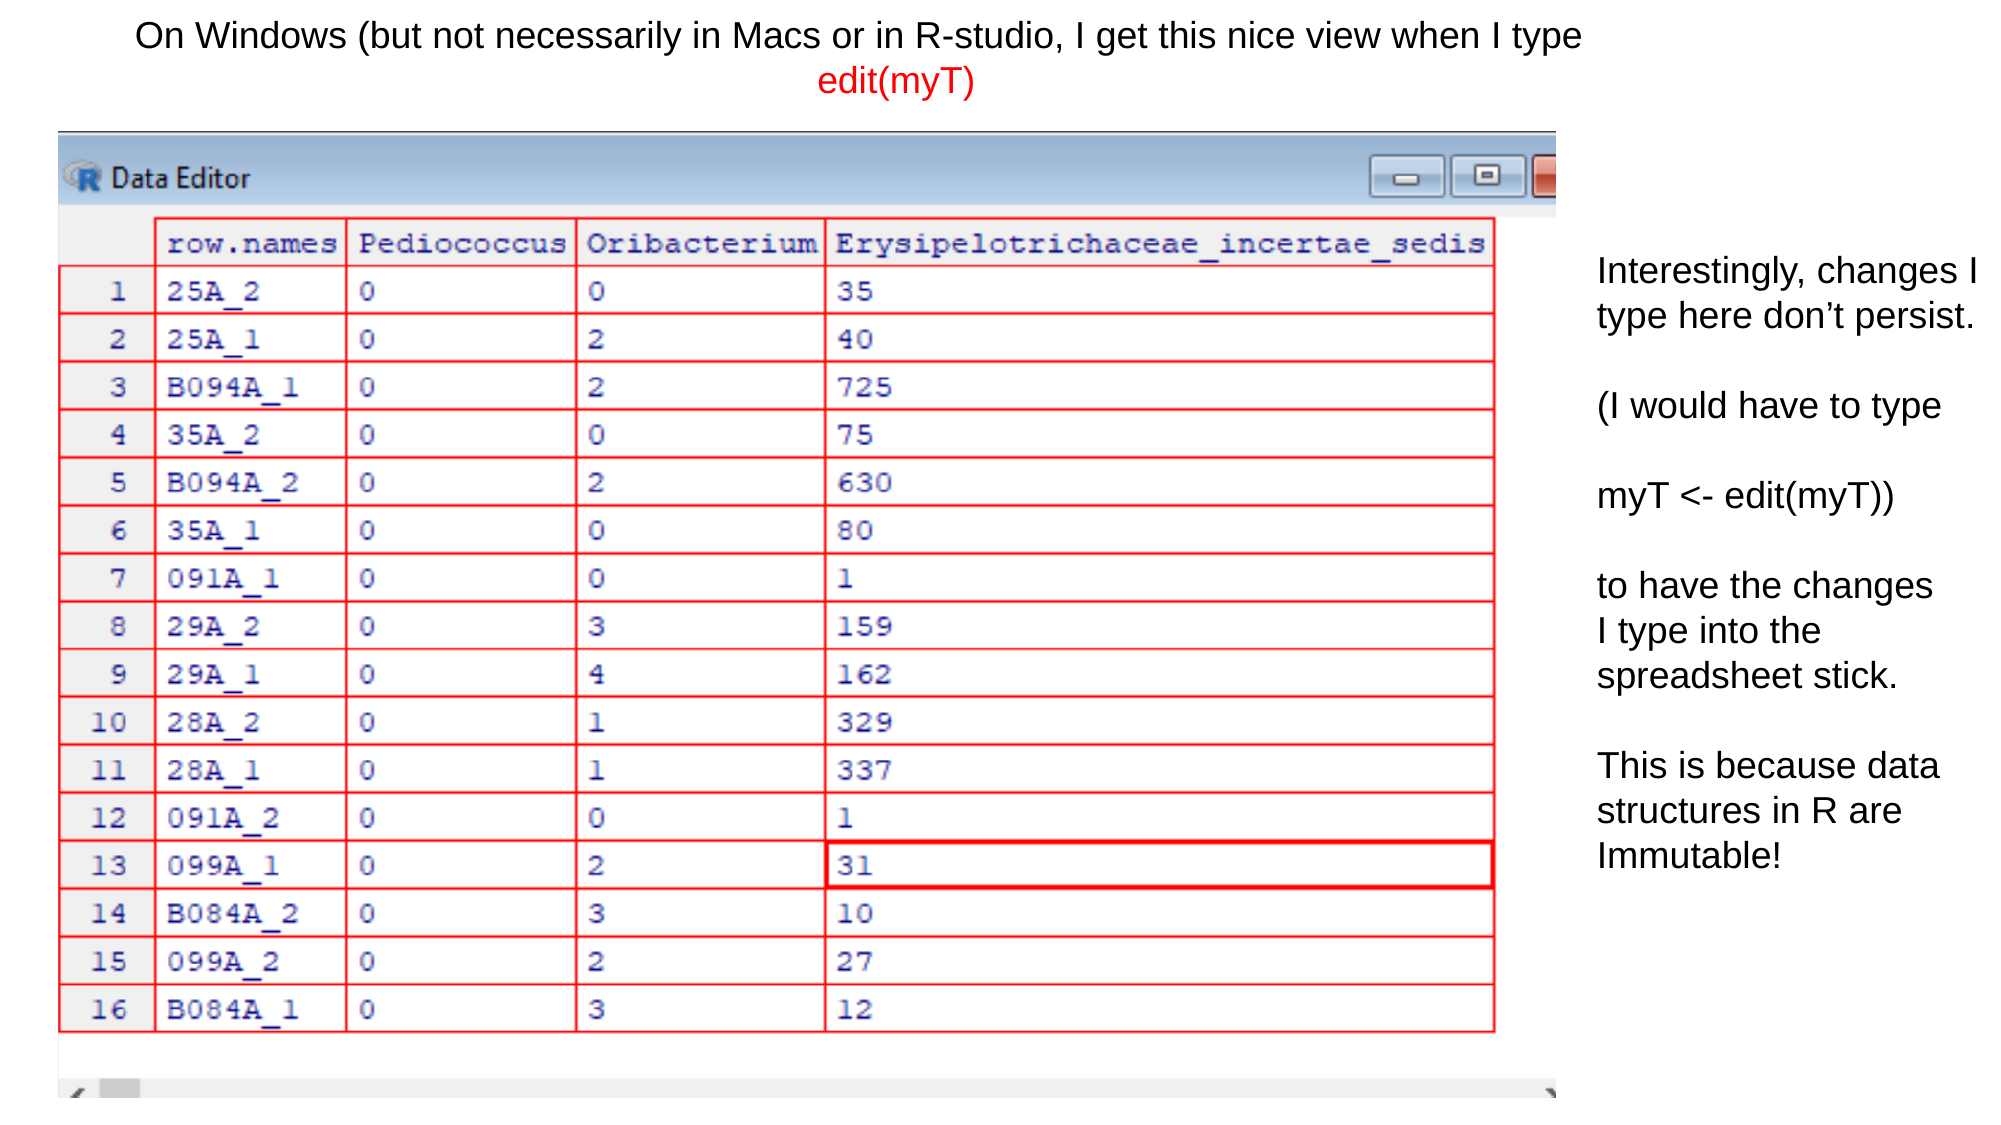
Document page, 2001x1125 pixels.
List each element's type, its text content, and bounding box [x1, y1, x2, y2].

text_box On Windows (but not necessarily in Macs or in R-studio, I get this nice view when I type edit(myT) [119, 3, 1599, 109]
text_box Interestingly, changes I type here don’t persist. (I would have to type myT <- edit(myT)) to have the changes I type into the spreadsheet stick. This is because data structures in R are Immutable! [1582, 238, 2000, 928]
picture [58, 131, 1556, 1098]
